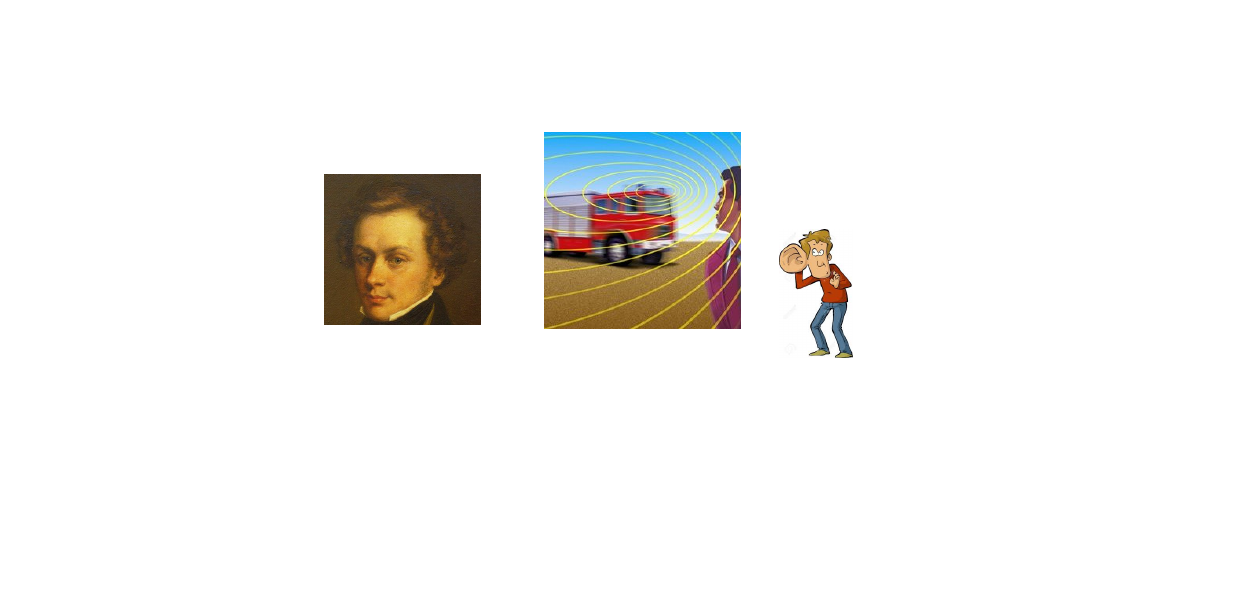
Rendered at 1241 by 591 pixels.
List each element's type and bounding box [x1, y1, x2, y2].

picture [779, 229, 853, 358]
picture [324, 174, 481, 325]
picture [544, 132, 741, 329]
